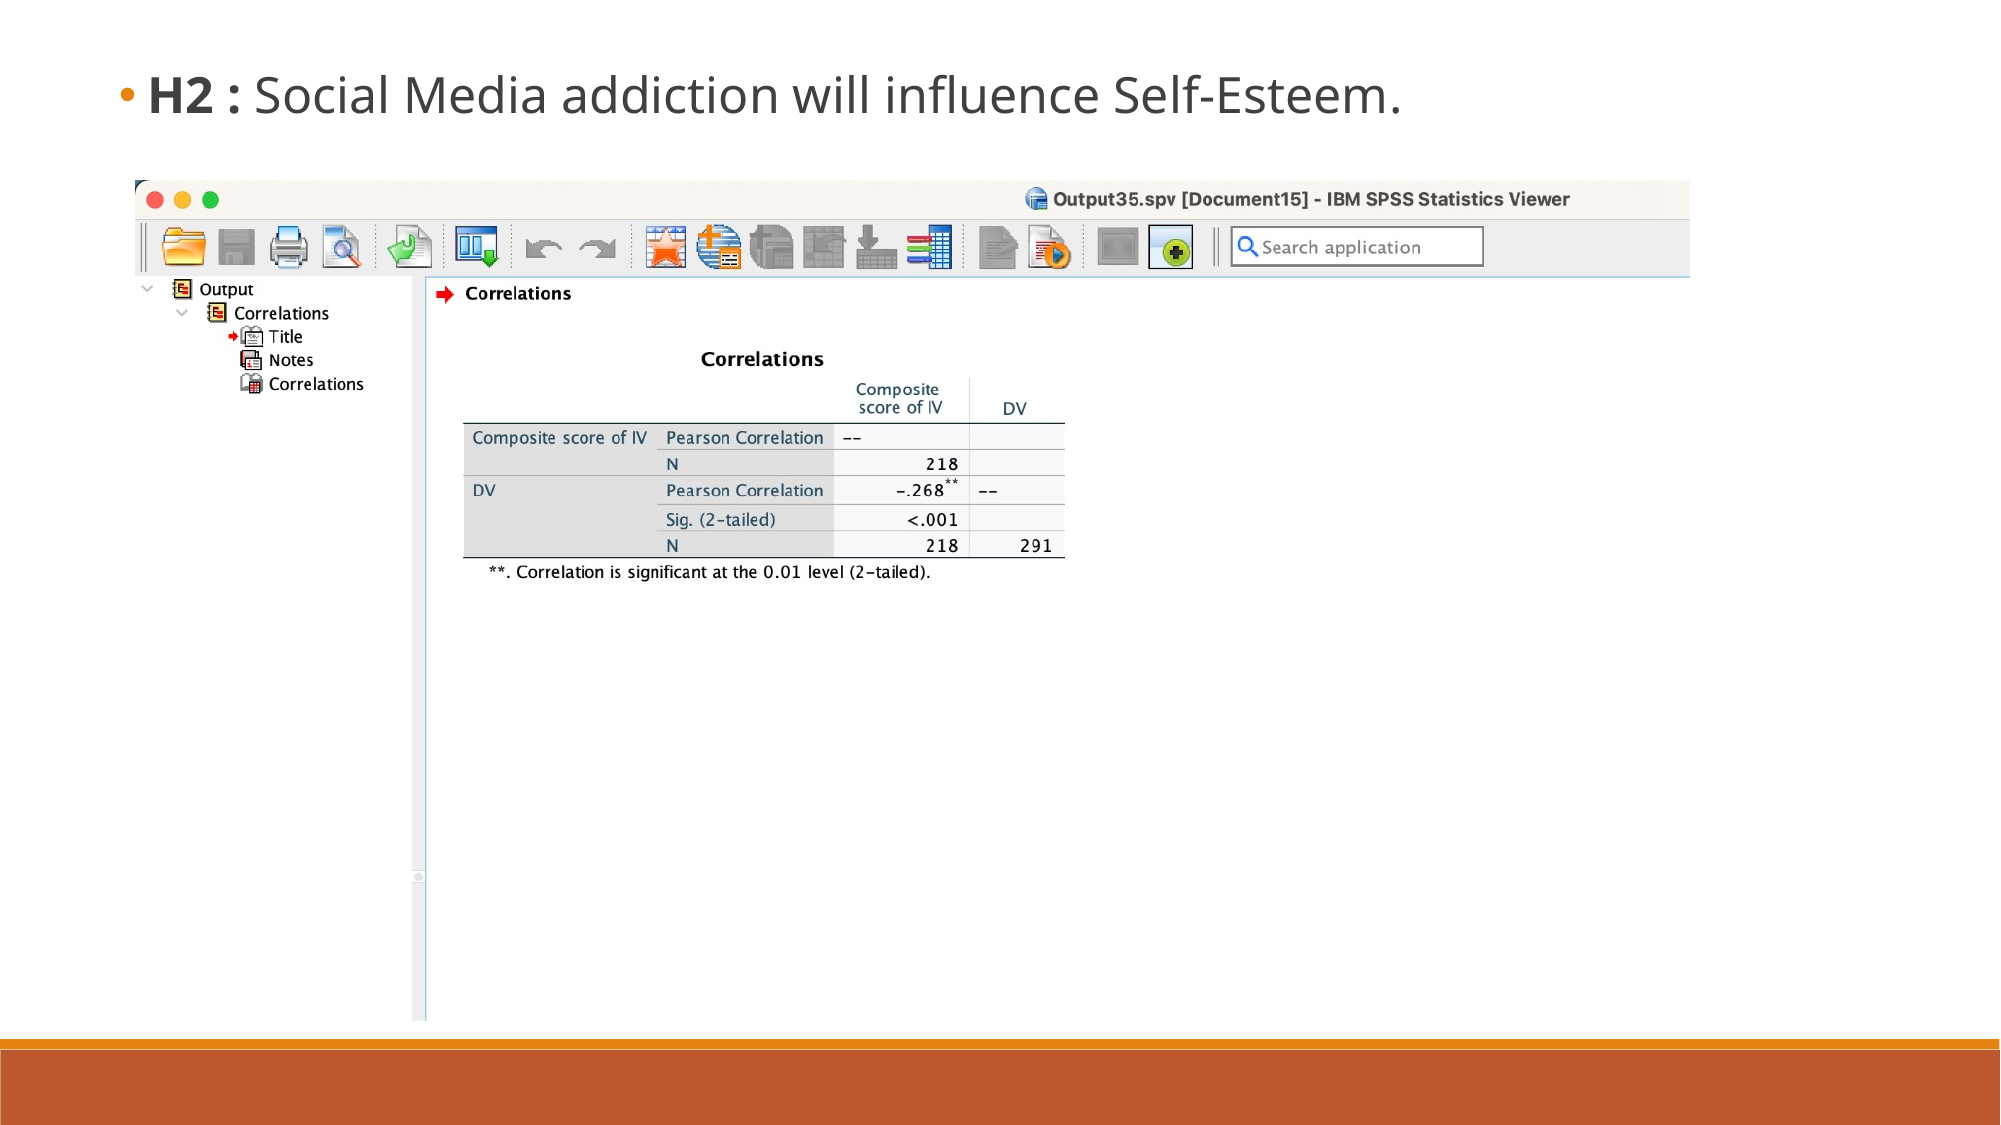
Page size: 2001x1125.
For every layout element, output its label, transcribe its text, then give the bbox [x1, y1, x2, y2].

text_box H2 : Social Media addiction will influence Self-Esteem. [104, 63, 1940, 969]
picture [134, 180, 1691, 1022]
